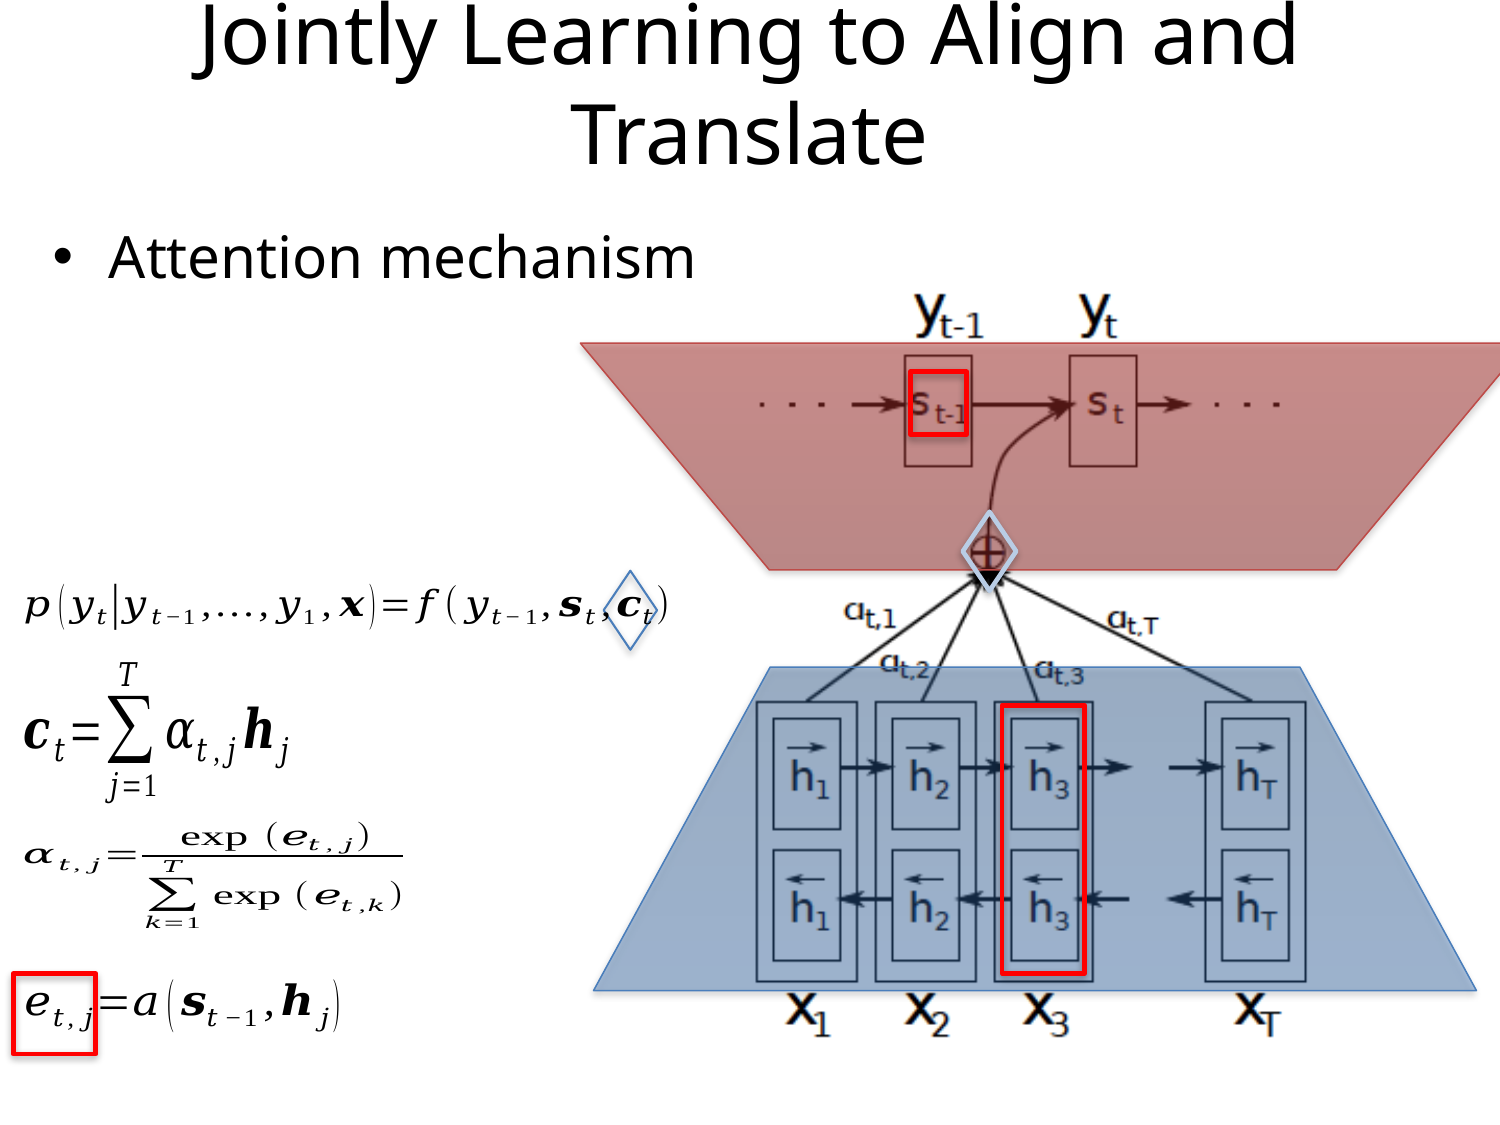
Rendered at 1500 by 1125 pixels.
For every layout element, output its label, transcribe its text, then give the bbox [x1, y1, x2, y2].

text_box [12, 973, 96, 1055]
text_box [1382, 815, 1478, 992]
text_box [603, 569, 658, 651]
title Jointly Learning to Align and Translate [0, 0, 1500, 163]
list Attention mechanism [37, 212, 1463, 1075]
text_box [592, 715, 743, 992]
picture [748, 278, 1377, 1077]
text_box [579, 342, 743, 540]
text_box [1382, 342, 1500, 517]
